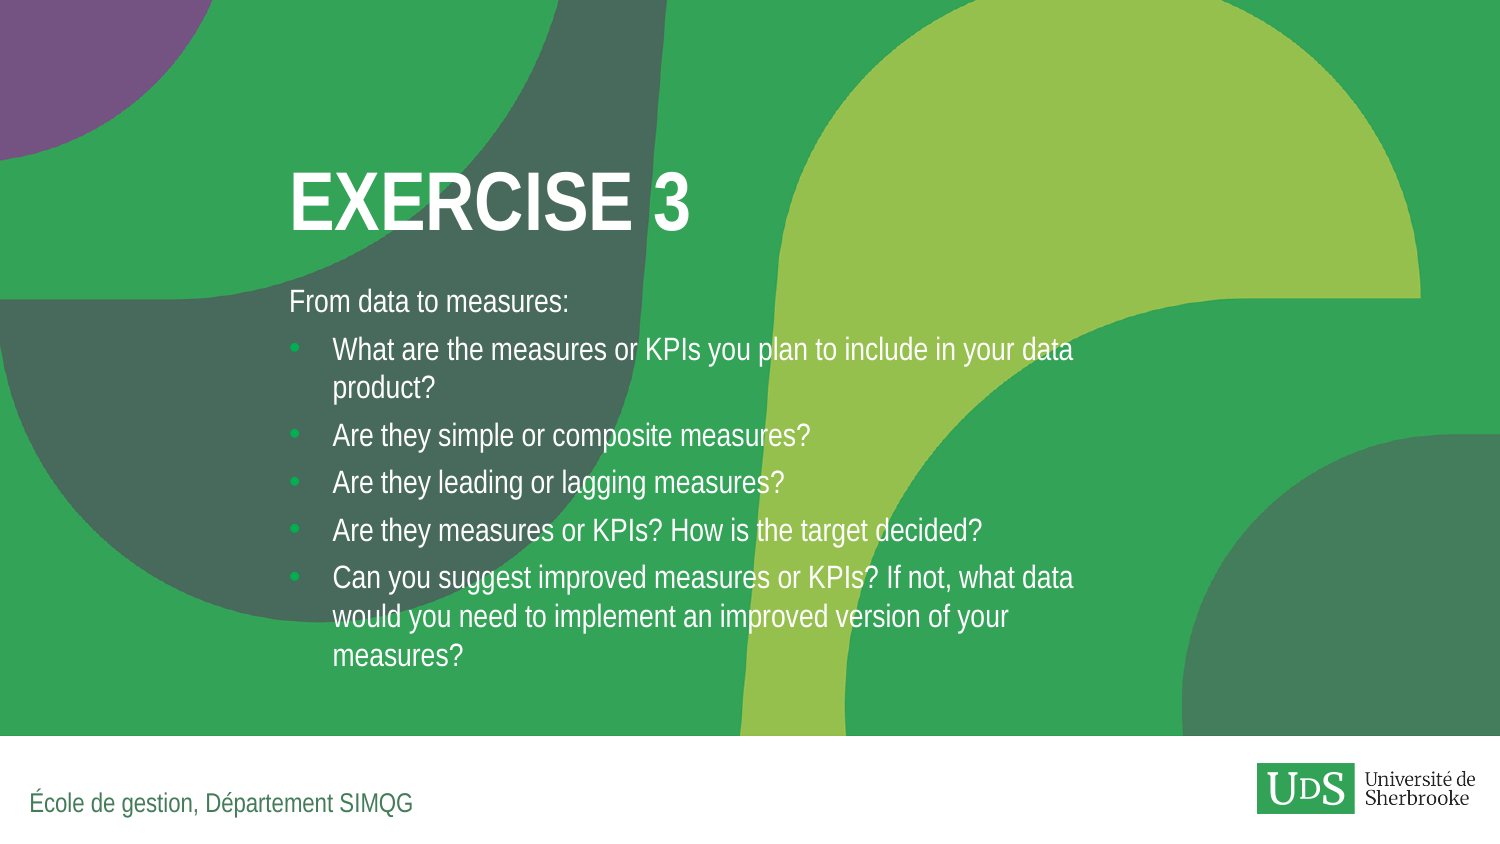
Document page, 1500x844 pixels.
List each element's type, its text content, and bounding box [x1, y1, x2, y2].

picture [0, 0, 1500, 736]
title Exercise 3 [289, 146, 1141, 304]
picture [1257, 763, 1475, 814]
list From data to measures: What are the measures or KPIs you plan to include in your data product? Are they simple or composite measures? Are they leading or lagging measures? Are they measures or KPIs? How is the target decided? Can you suggest improved measures or KPIs? If not, what data would you need to implement an improved version of your measures? [289, 280, 1140, 675]
